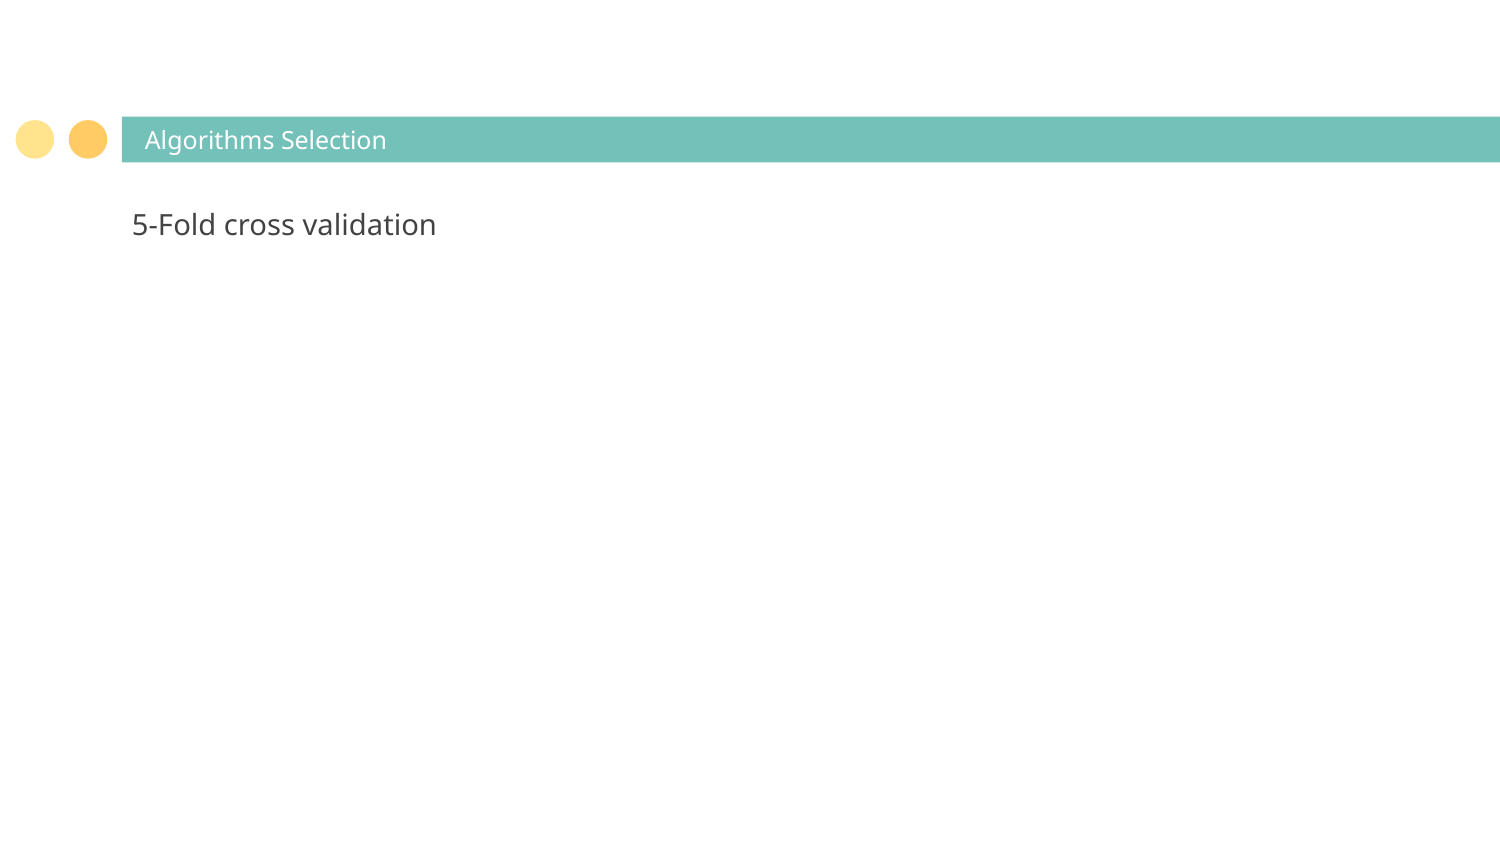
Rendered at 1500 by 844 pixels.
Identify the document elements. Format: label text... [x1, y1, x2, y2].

text_box 5-Fold cross validation [116, 193, 921, 257]
title Algorithms Selection [129, 118, 952, 170]
